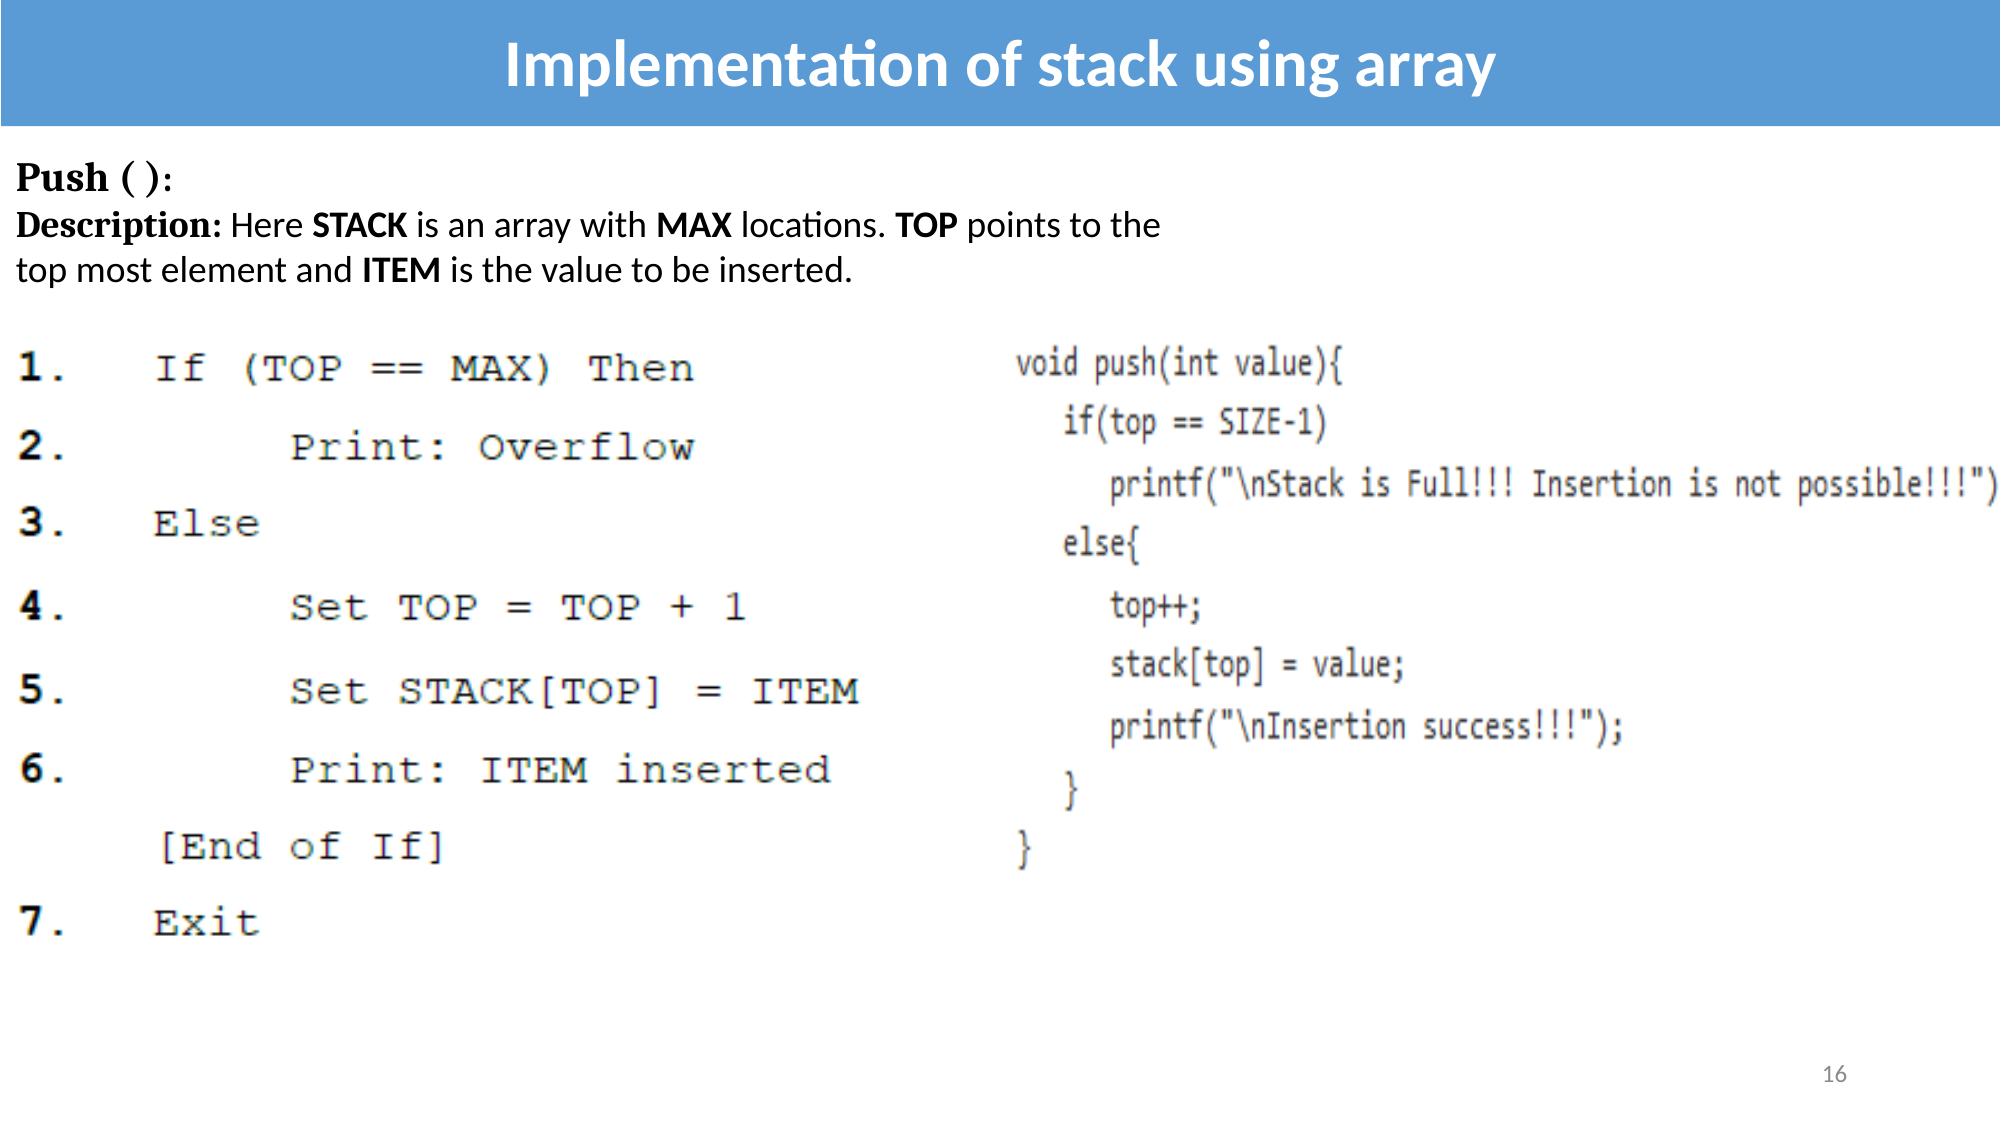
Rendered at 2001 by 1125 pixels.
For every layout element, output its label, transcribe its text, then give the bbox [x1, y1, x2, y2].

text_box Push ( ): Description: Here STACK is an array with MAX locations. TOP points to the top most element and ITEM is the value to be inserted. [1, 142, 1194, 298]
picture [1, 337, 891, 968]
picture [1001, 337, 2000, 887]
slide_number 16 [1412, 1042, 1863, 1103]
text_box Implementation of stack using array [0, 0, 2000, 127]
